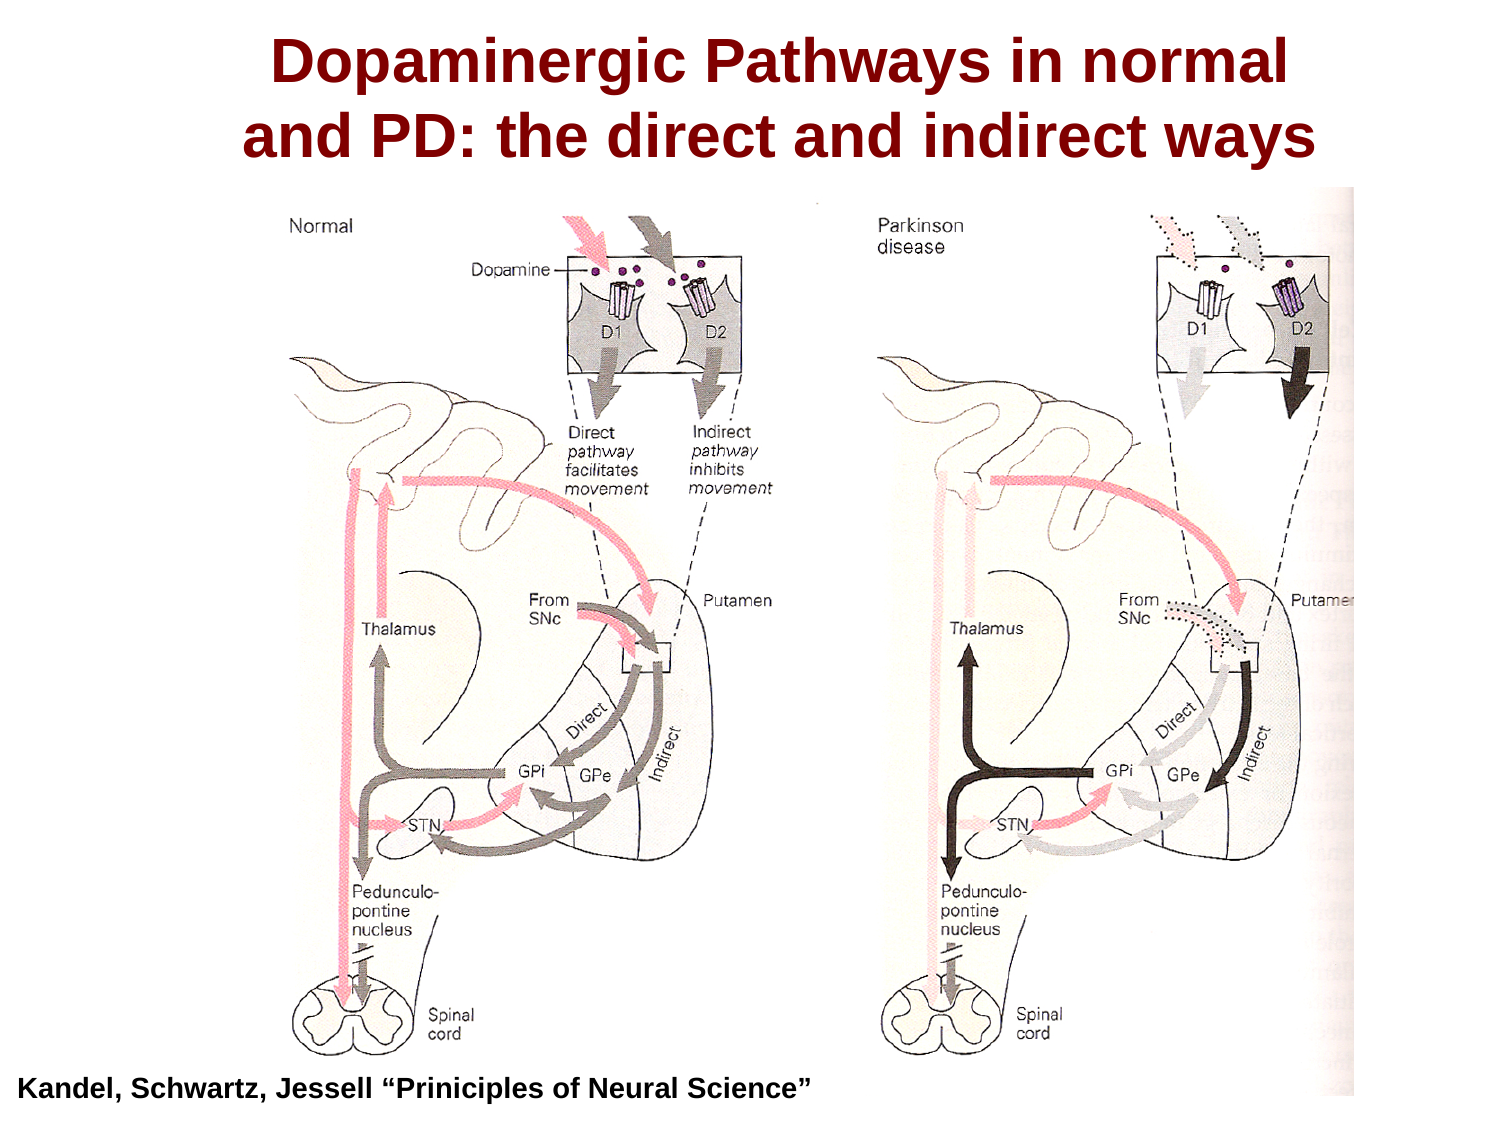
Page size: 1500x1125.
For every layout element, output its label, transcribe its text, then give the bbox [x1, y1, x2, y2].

picture [237, 187, 1354, 1096]
text_box Dopaminergic Pathways in normal and PD: the direct and indirect ways [225, 12, 1337, 178]
text_box Kandel, Schwartz, Jessell “Priniciples of Neural Science” [2, 1062, 829, 1113]
